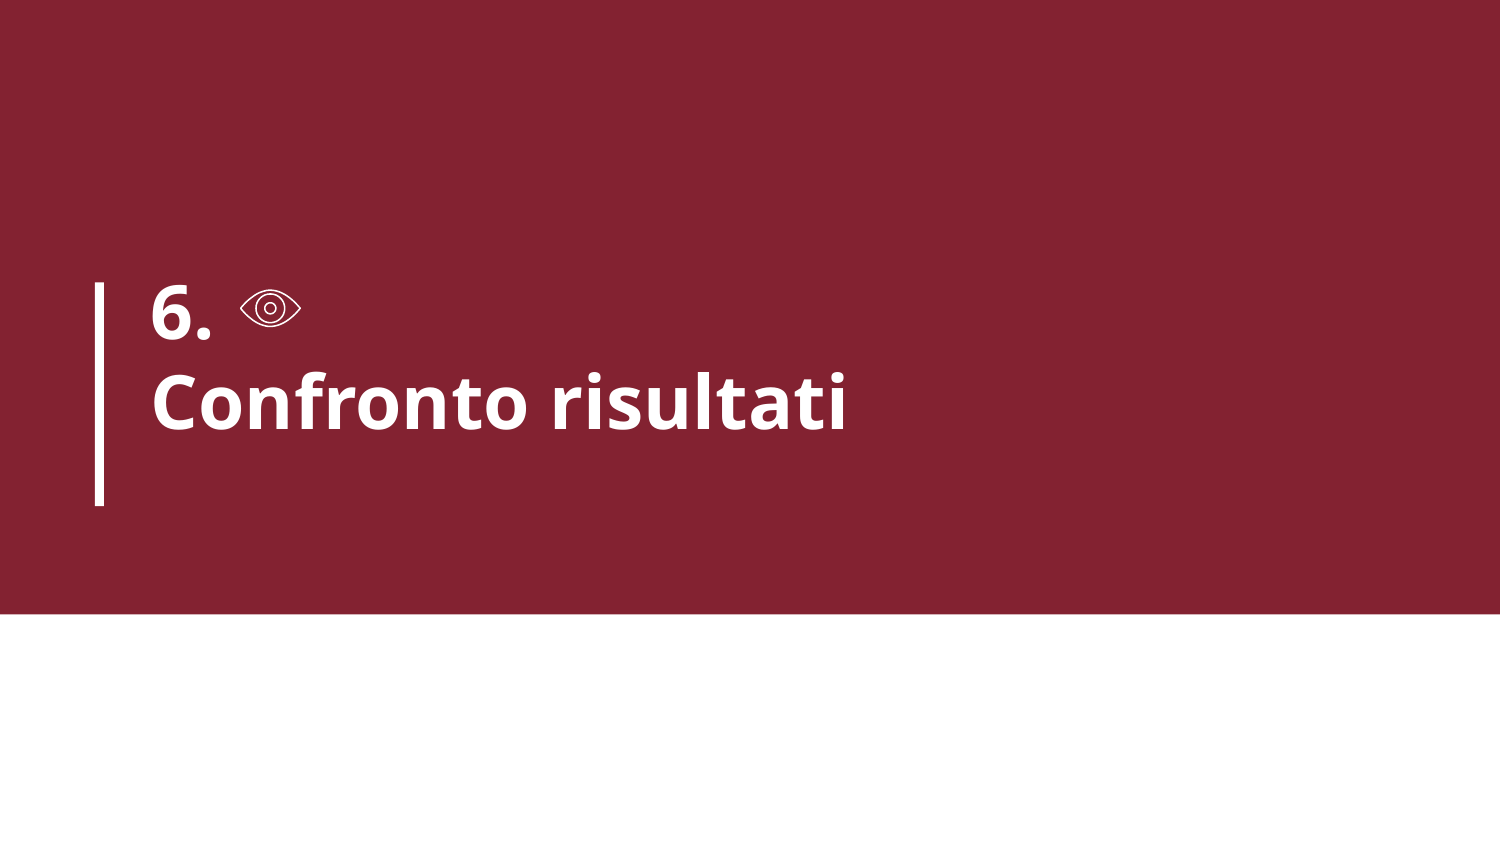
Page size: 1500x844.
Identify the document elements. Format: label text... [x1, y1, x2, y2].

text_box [240, 289, 301, 327]
title 6. Confronto risultati [135, 249, 1221, 440]
